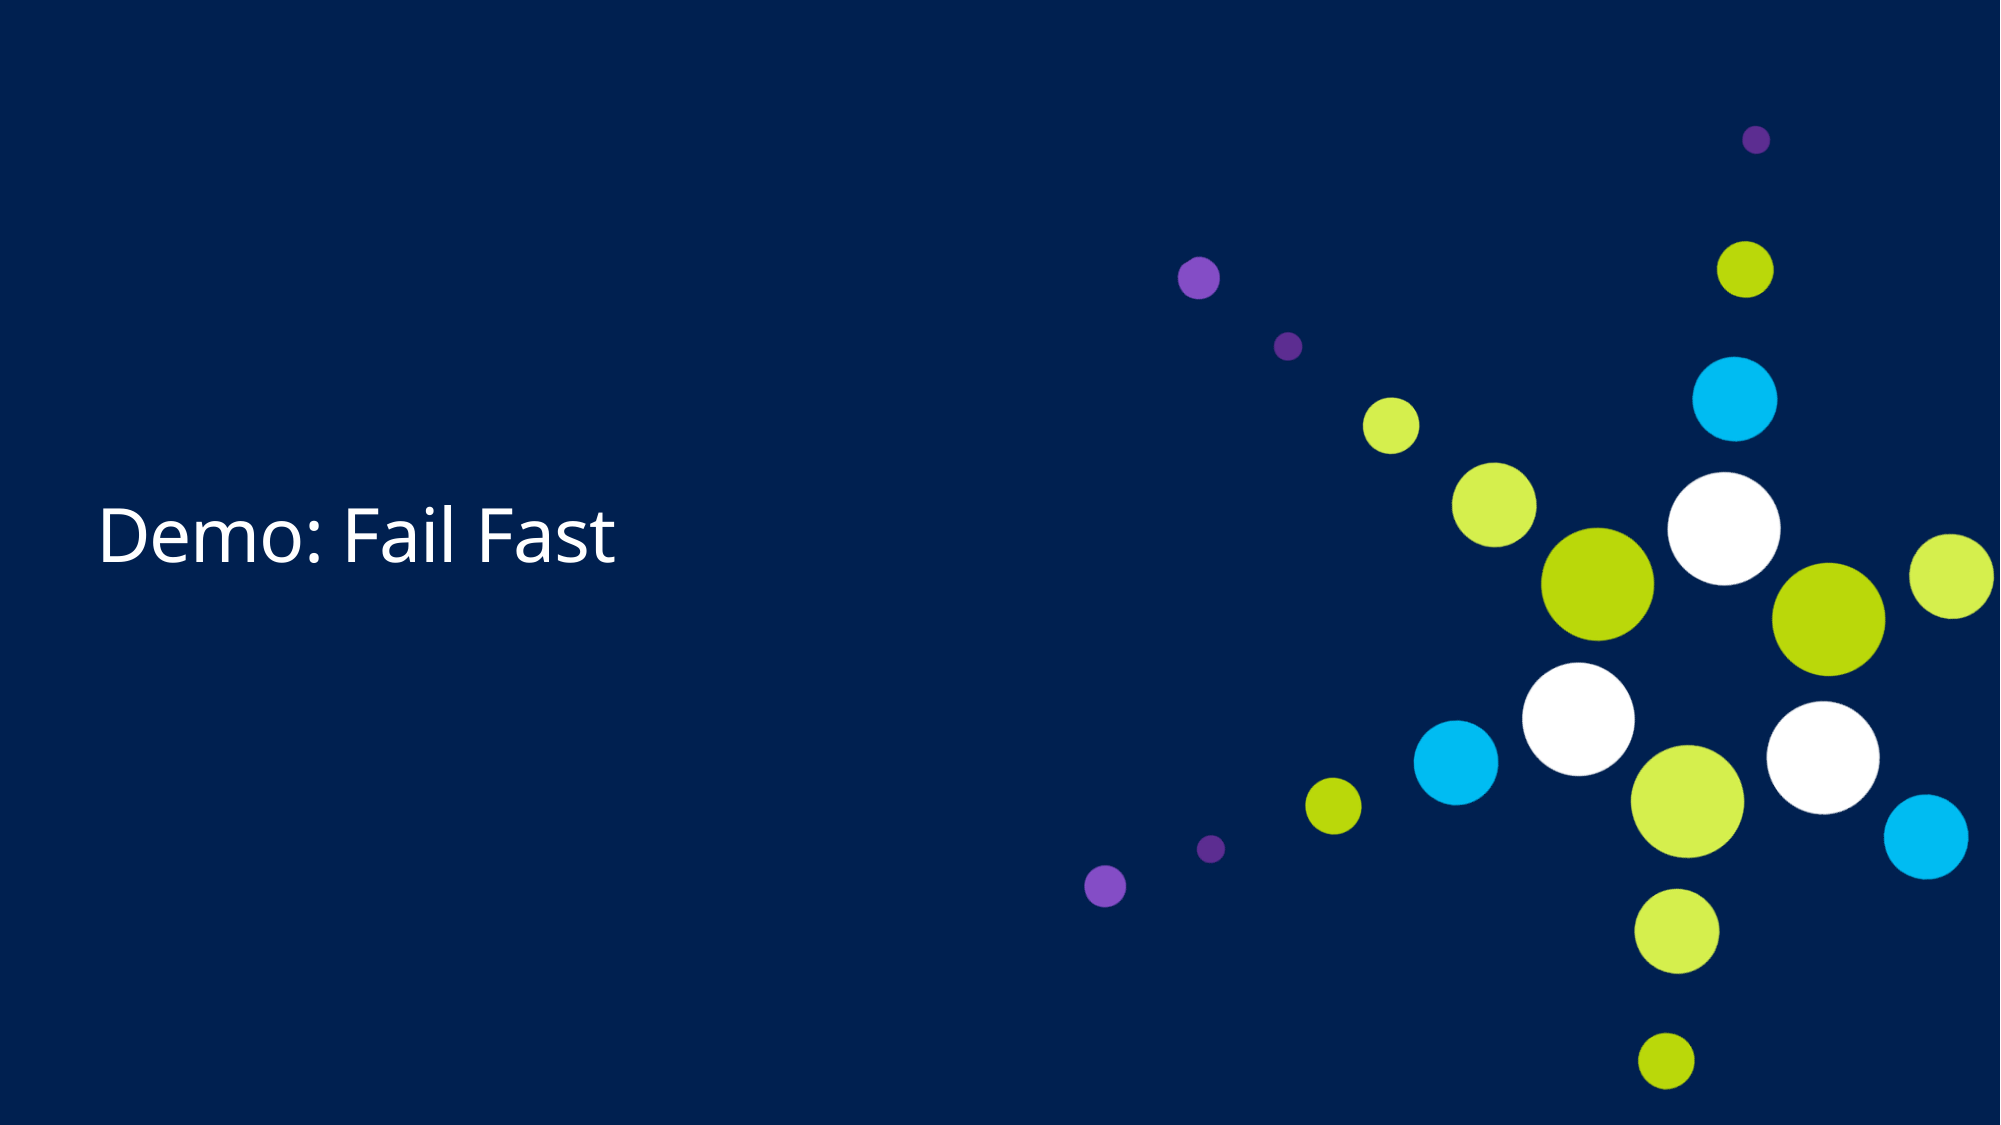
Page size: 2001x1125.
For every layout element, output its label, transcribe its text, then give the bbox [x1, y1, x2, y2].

picture [836, 96, 2000, 1125]
title Demo: Fail Fast [96, 498, 1101, 580]
